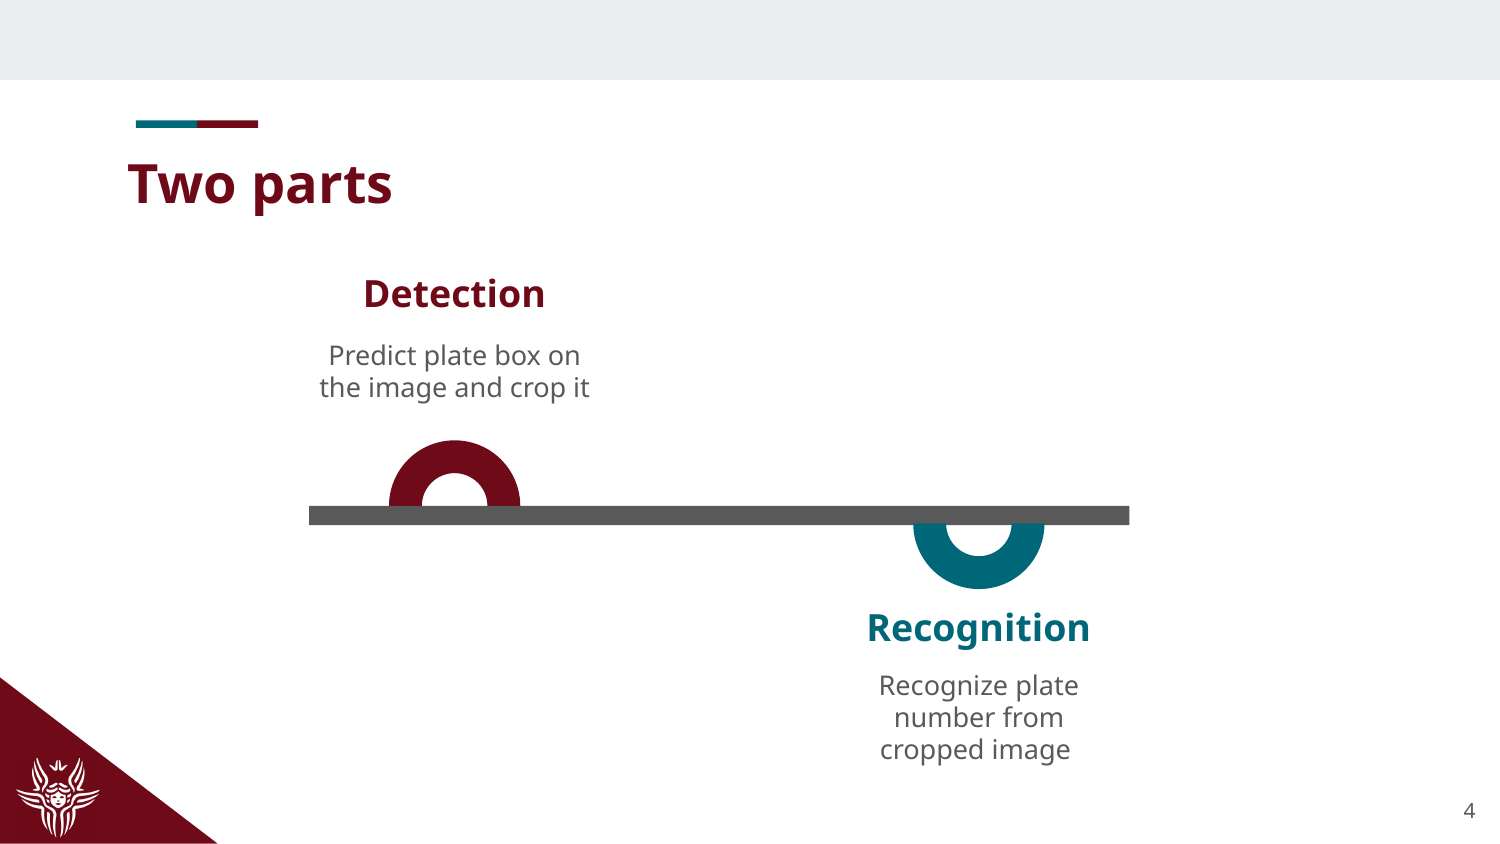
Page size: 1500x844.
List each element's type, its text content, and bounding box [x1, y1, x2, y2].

text_box [388, 440, 521, 506]
text_box Detection [259, 255, 650, 320]
picture [16, 758, 100, 839]
text_box Recognize plate number from cropped image [828, 653, 1130, 770]
text_box [913, 523, 1045, 590]
text_box Predict plate box on the image and crop it [303, 323, 606, 418]
slide_number 4 [1400, 779, 1491, 844]
text_box [309, 505, 1130, 526]
text_box Recognition [761, 589, 1196, 653]
text_box Two parts [112, 134, 1374, 223]
